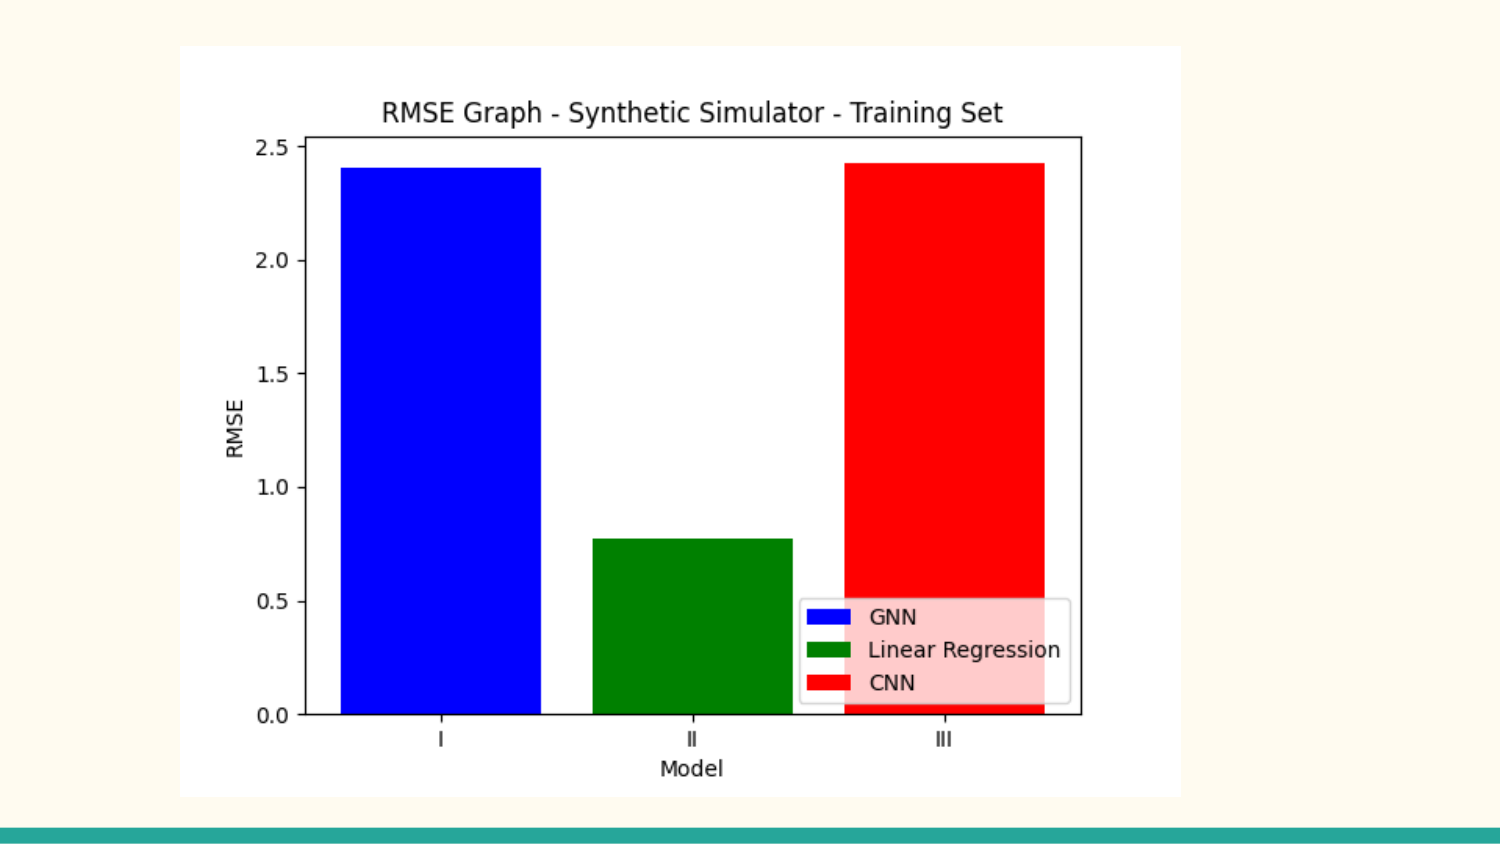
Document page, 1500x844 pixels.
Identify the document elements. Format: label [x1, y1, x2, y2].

picture [180, 46, 1181, 798]
